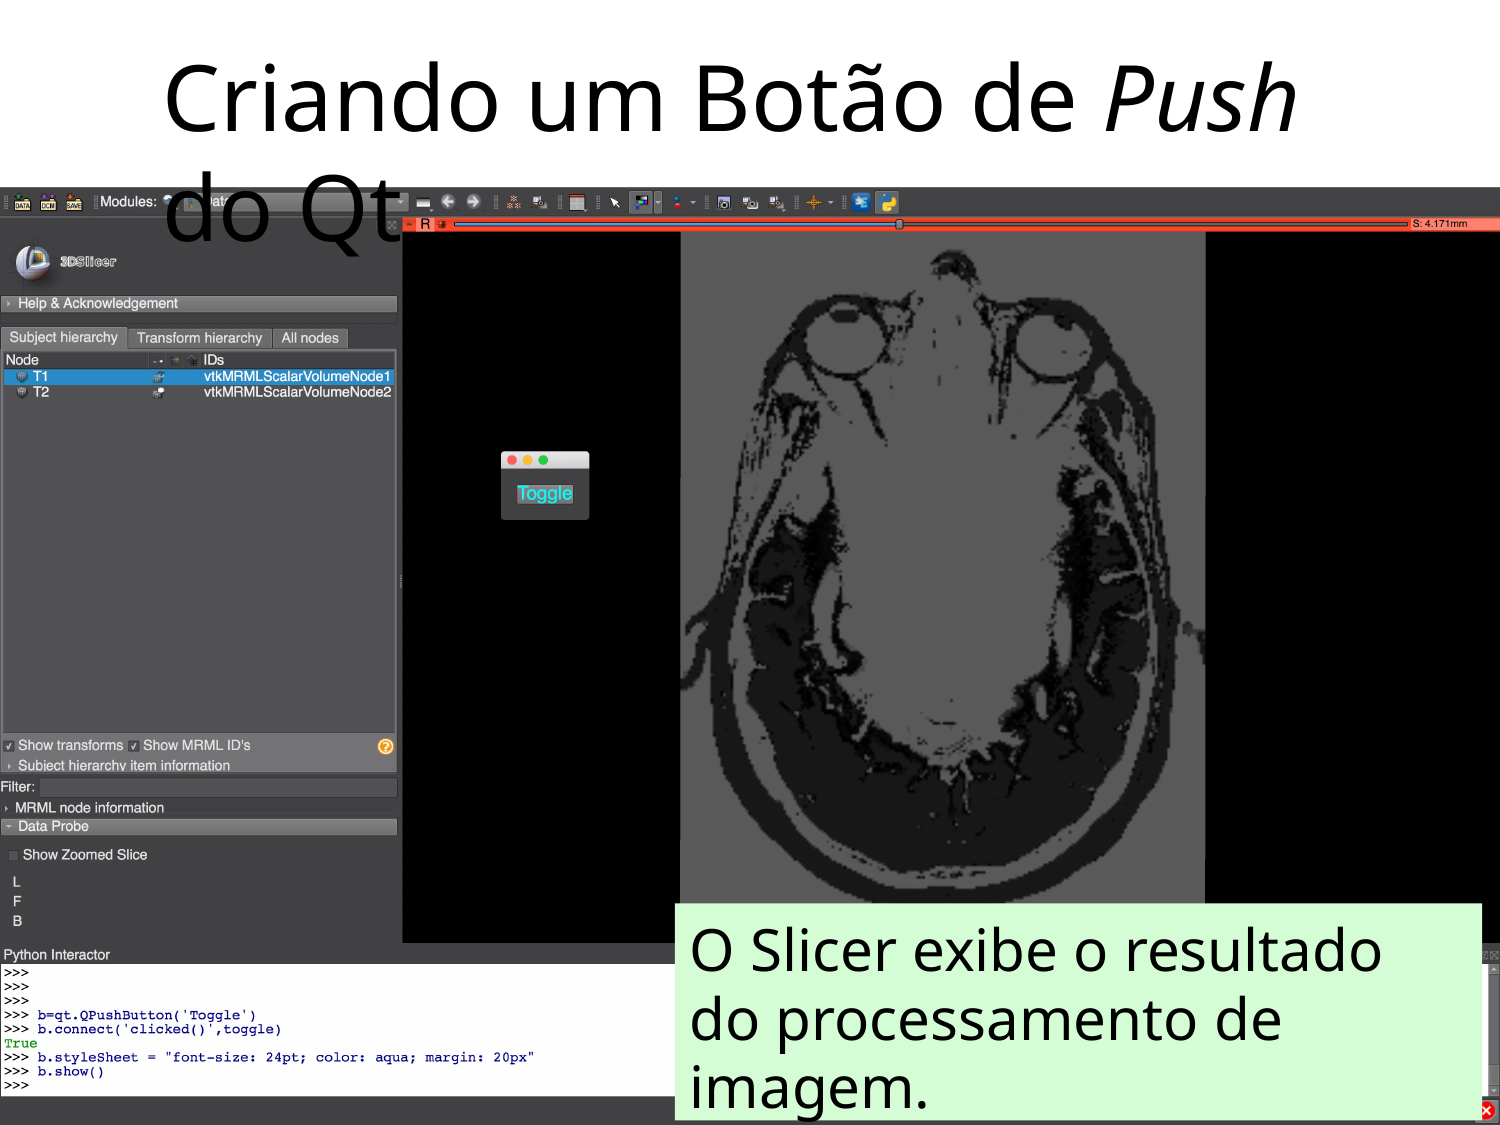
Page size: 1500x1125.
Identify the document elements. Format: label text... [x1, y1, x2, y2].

title Criando um Botão de Push do Qt [87, 0, 1425, 185]
picture [0, 187, 1500, 1125]
